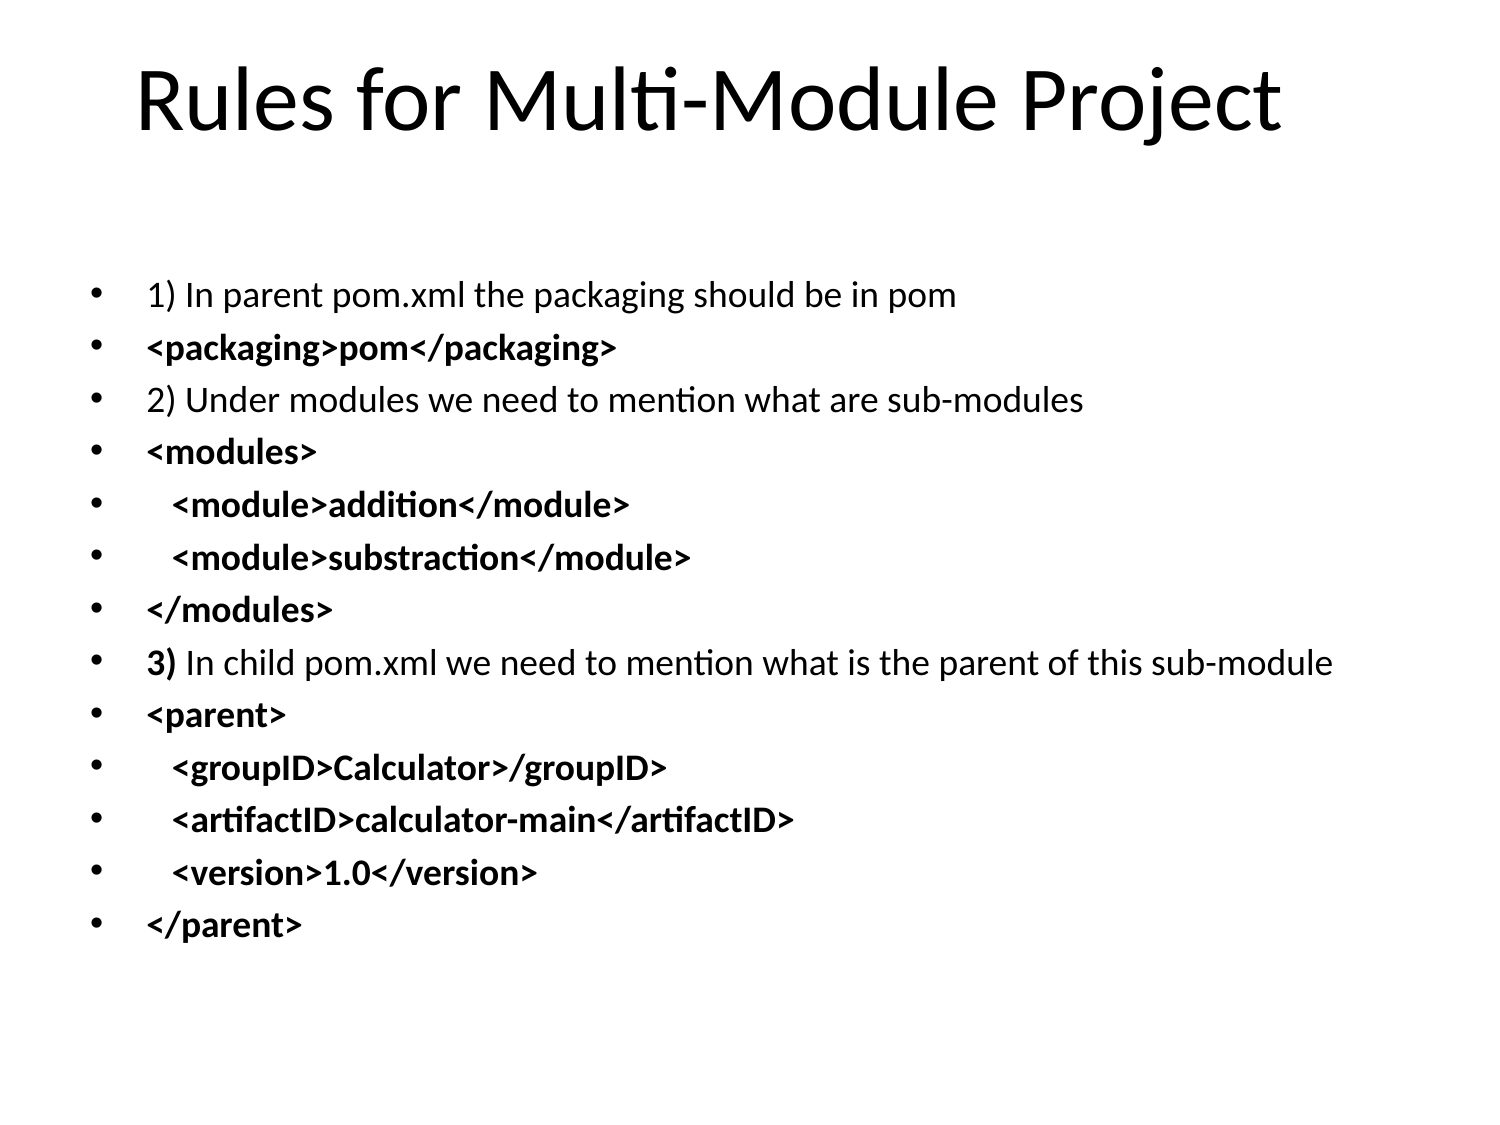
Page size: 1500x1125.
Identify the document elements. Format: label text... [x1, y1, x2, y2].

list 1) In parent pom.xml the packaging should be in pom <packaging>pom</packaging> 2) Under modules we need to mention what are sub-modules <modules> <module>addition</module> <module>substraction</module> </modules> 3) In child pom.xml we need to mention what is the parent of this sub-module <parent> <groupID>Calculator>/groupID> <artifactID>calculator-main</artifactID> <version>1.0</version> </parent> [75, 262, 1425, 1005]
title Rules for Multi-Module Project [35, 0, 1386, 188]
